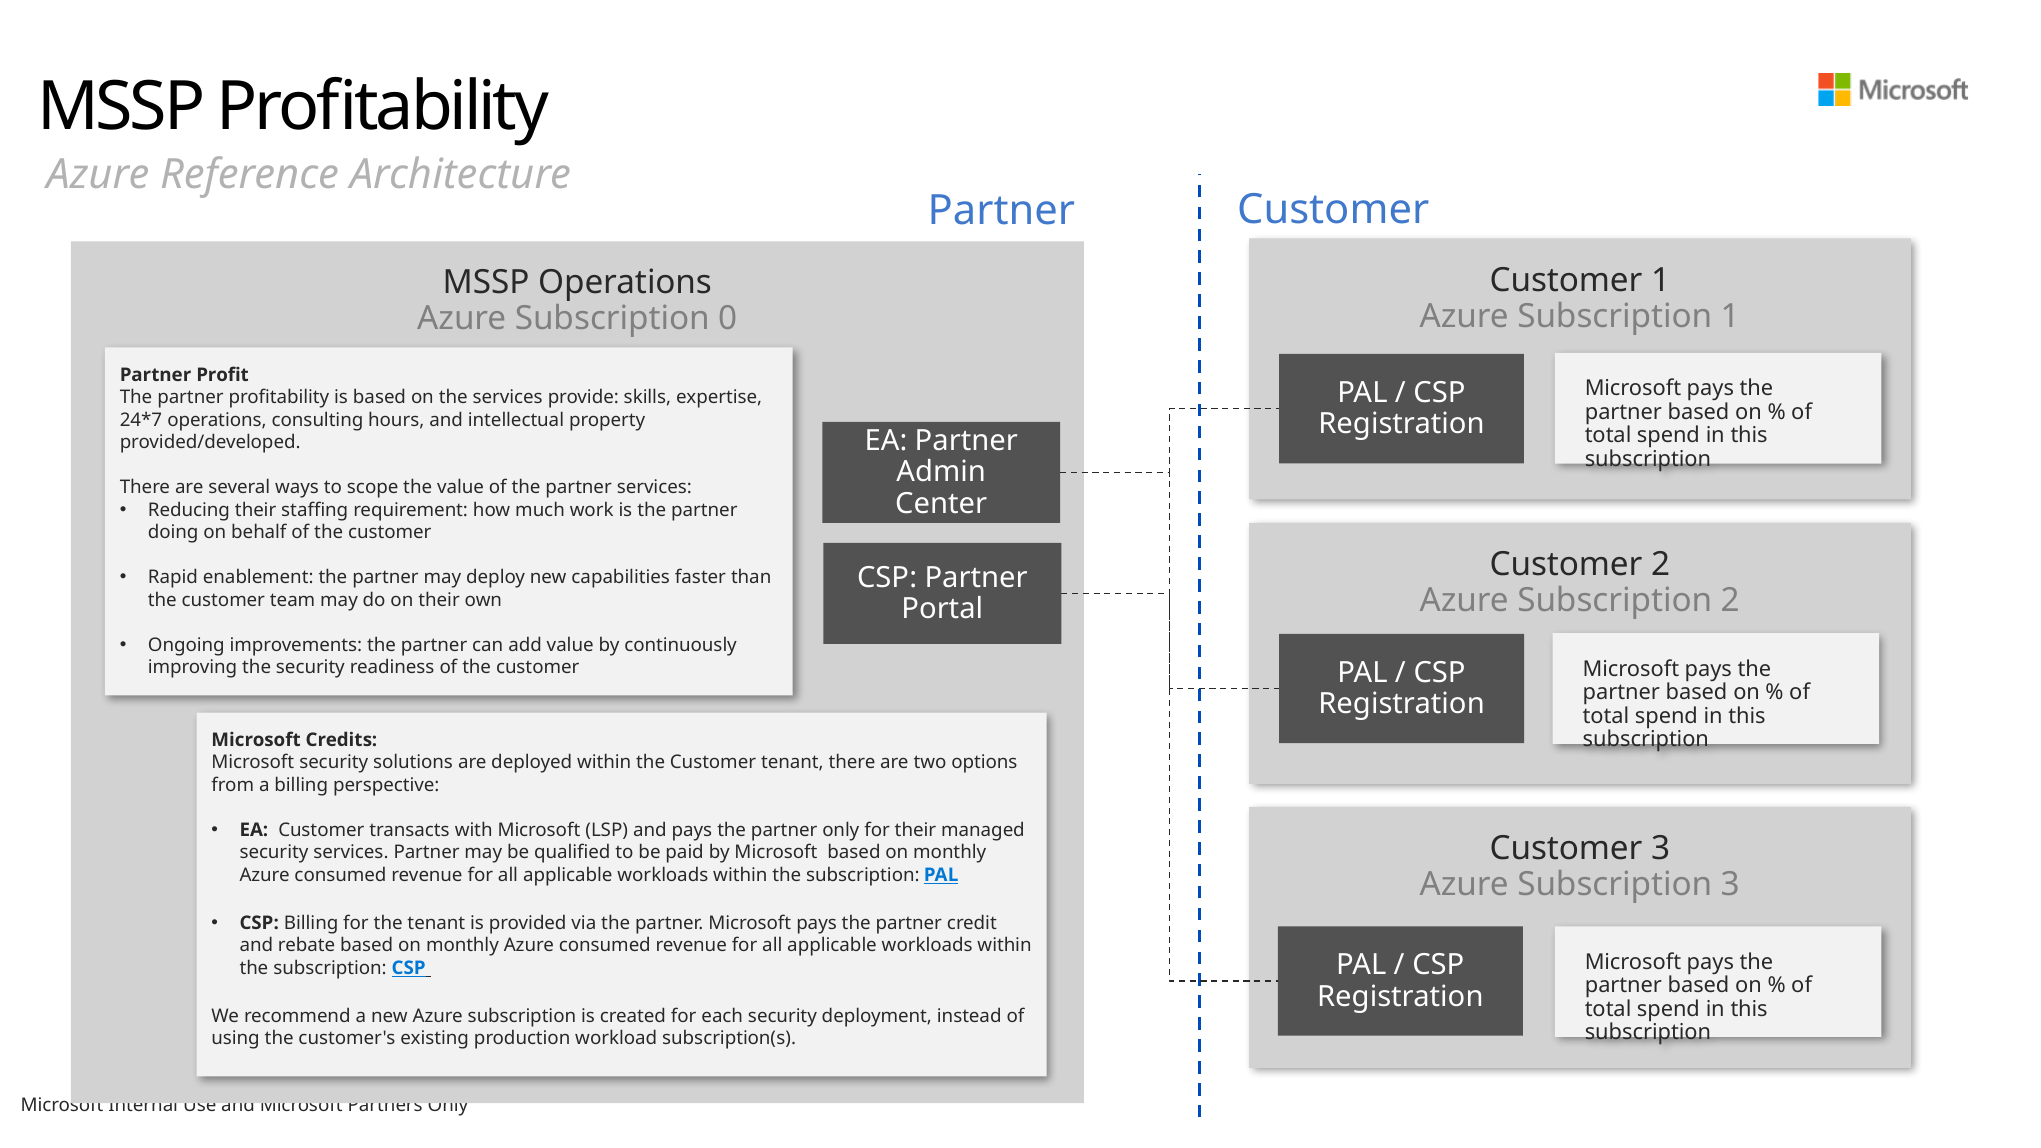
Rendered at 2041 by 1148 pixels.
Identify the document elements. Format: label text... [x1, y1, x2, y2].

text_box Customer [1222, 174, 1445, 240]
text_box Customer 1 Azure Subscription 1 [1248, 238, 1912, 500]
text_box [1059, 408, 1199, 472]
picture [1818, 73, 1969, 106]
text_box Microsoft pays the partner based on % of total spend in this subscription [1552, 632, 1880, 745]
text_box PAL / CSP Registration [1279, 633, 1525, 744]
text_box PAL / CSP Registration [1278, 353, 1525, 464]
text_box Microsoft Credits: Microsoft security solutions are deployed within the Customer tenant, there are two options from a billing perspective: EA: Customer transacts with Microsoft (LSP) and pays the partner only for their managed security services. Partner may be qualified to be paid by Microsoft based on monthly Azure consumed revenue for all applicable workloads within the subscription: PAL CSP: Billing for the tenant is provided via the partner. Microsoft pays the partner credit and rebate based on monthly Azure consumed revenue for all applicable workloads within the subscription: CSP We recommend a new Azure subscription is created for each security deployment, instead of using the customer's existing production workload subscription(s). [196, 712, 1047, 1077]
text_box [1200, 408, 1280, 472]
text_box Microsoft pays the partner based on % of total spend in this subscription [1554, 926, 1882, 1038]
text_box Customer 3 Azure Subscription 3 [1248, 806, 1912, 1069]
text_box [1059, 472, 1280, 689]
title MSSP Profitability [37, 44, 626, 161]
text_box Customer 2 Azure Subscription 2 [1279, 522, 1912, 785]
text_box CSP: Partner Portal [823, 542, 1059, 645]
text_box MSSP Operations Azure Subscription 0 [70, 241, 1085, 1104]
text_box Partner Profit The partner profitability is based on the services provide: skills, expertise, 24*7 operations, consulting hours, and intellectual property provided/developed. There are several ways to scope the value of the partner services: Reducing their staffing requirement: how much work is the partner doing on behalf of the customer Rapid enablement: the partner may deploy new capabilities faster than the customer team may do on their own Ongoing improvements: the partner can add value by continuously improving the security readiness of the customer [104, 347, 793, 696]
text_box PAL / CSP Registration [1277, 926, 1524, 1036]
text_box Partner [912, 175, 1090, 240]
text_box Microsoft pays the partner based on % of total spend in this subscription [1554, 352, 1882, 464]
text_box Azure Reference Architecture [31, 139, 621, 205]
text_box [1061, 593, 1279, 982]
text_box EA: Partner Admin Center [822, 421, 1059, 524]
